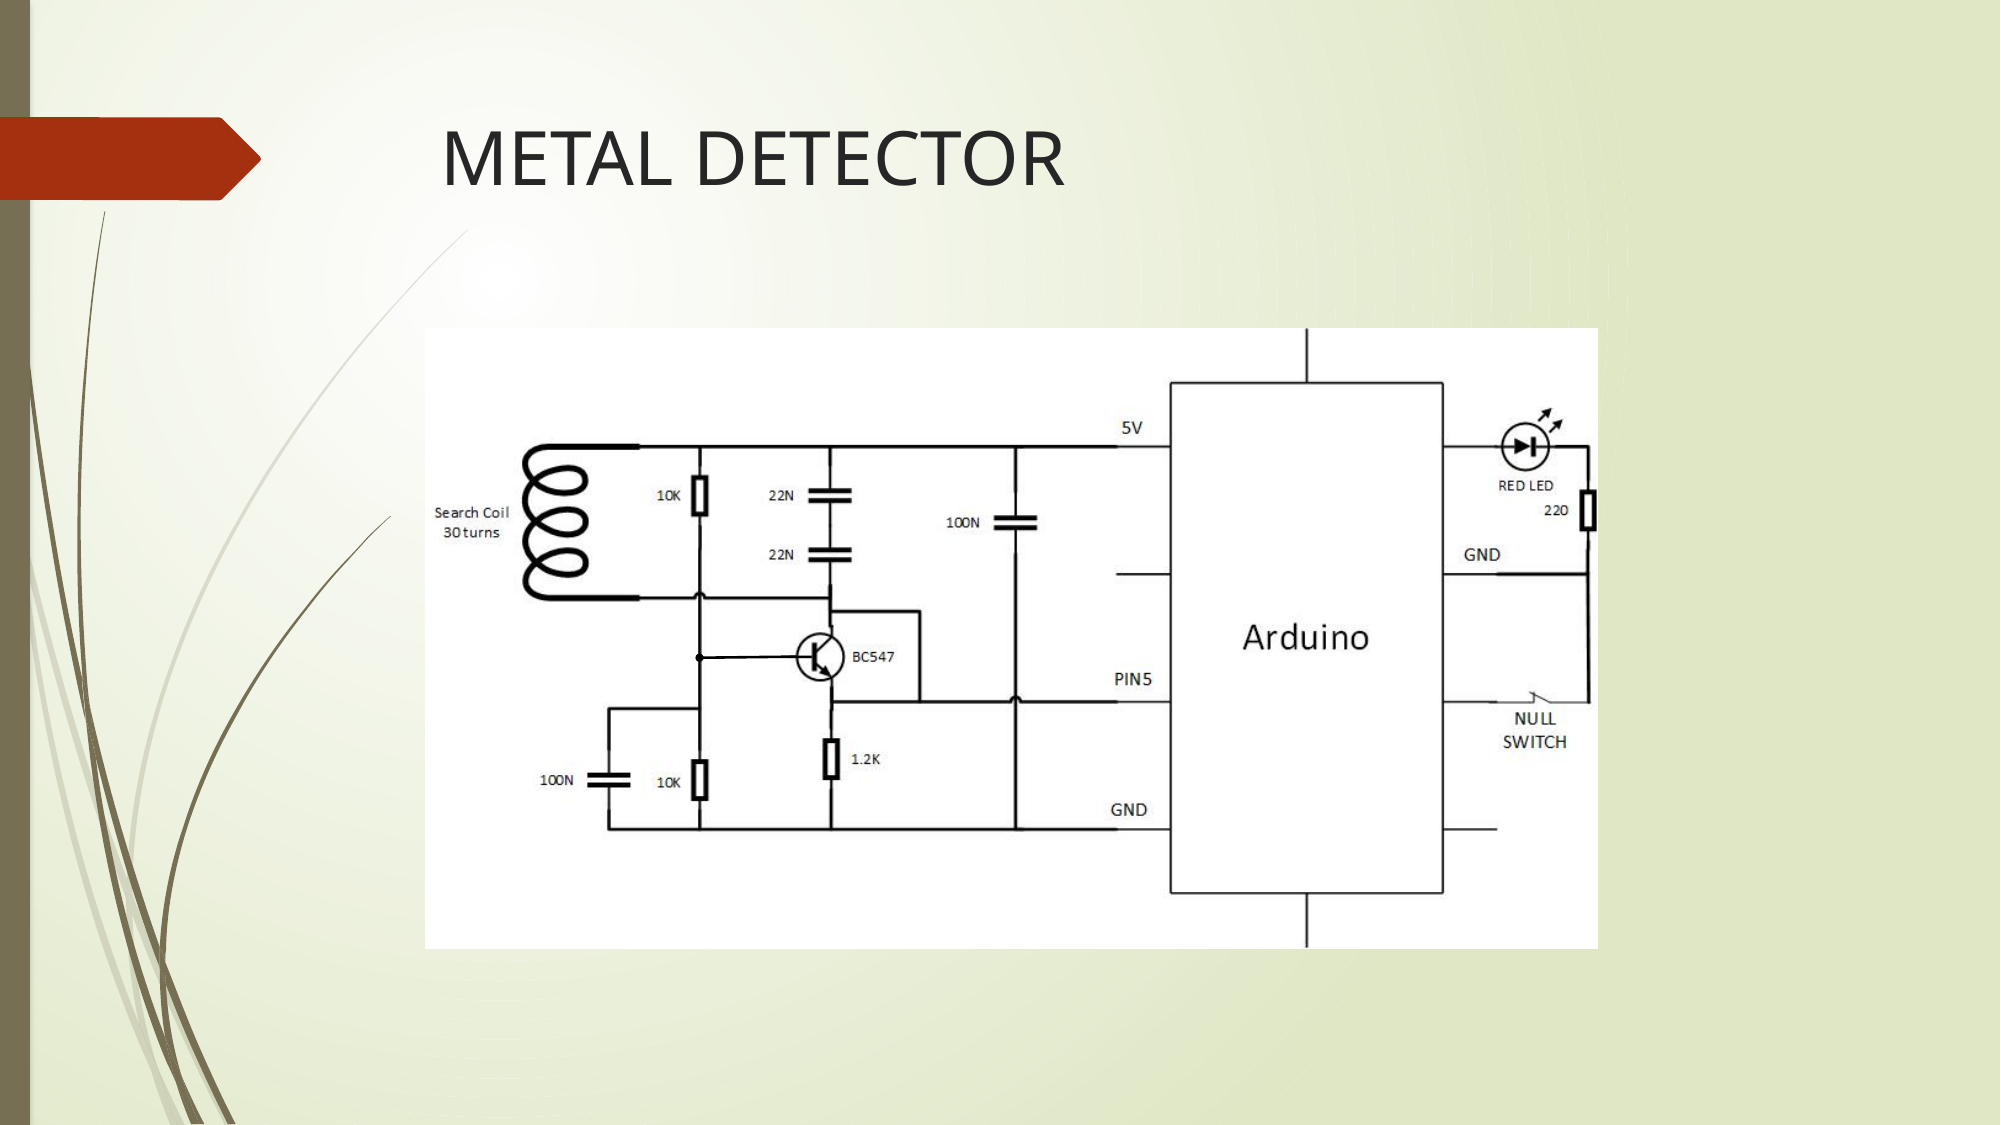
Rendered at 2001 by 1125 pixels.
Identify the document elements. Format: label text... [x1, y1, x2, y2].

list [425, 328, 1598, 949]
title METAL DETECTOR [425, 102, 1888, 313]
